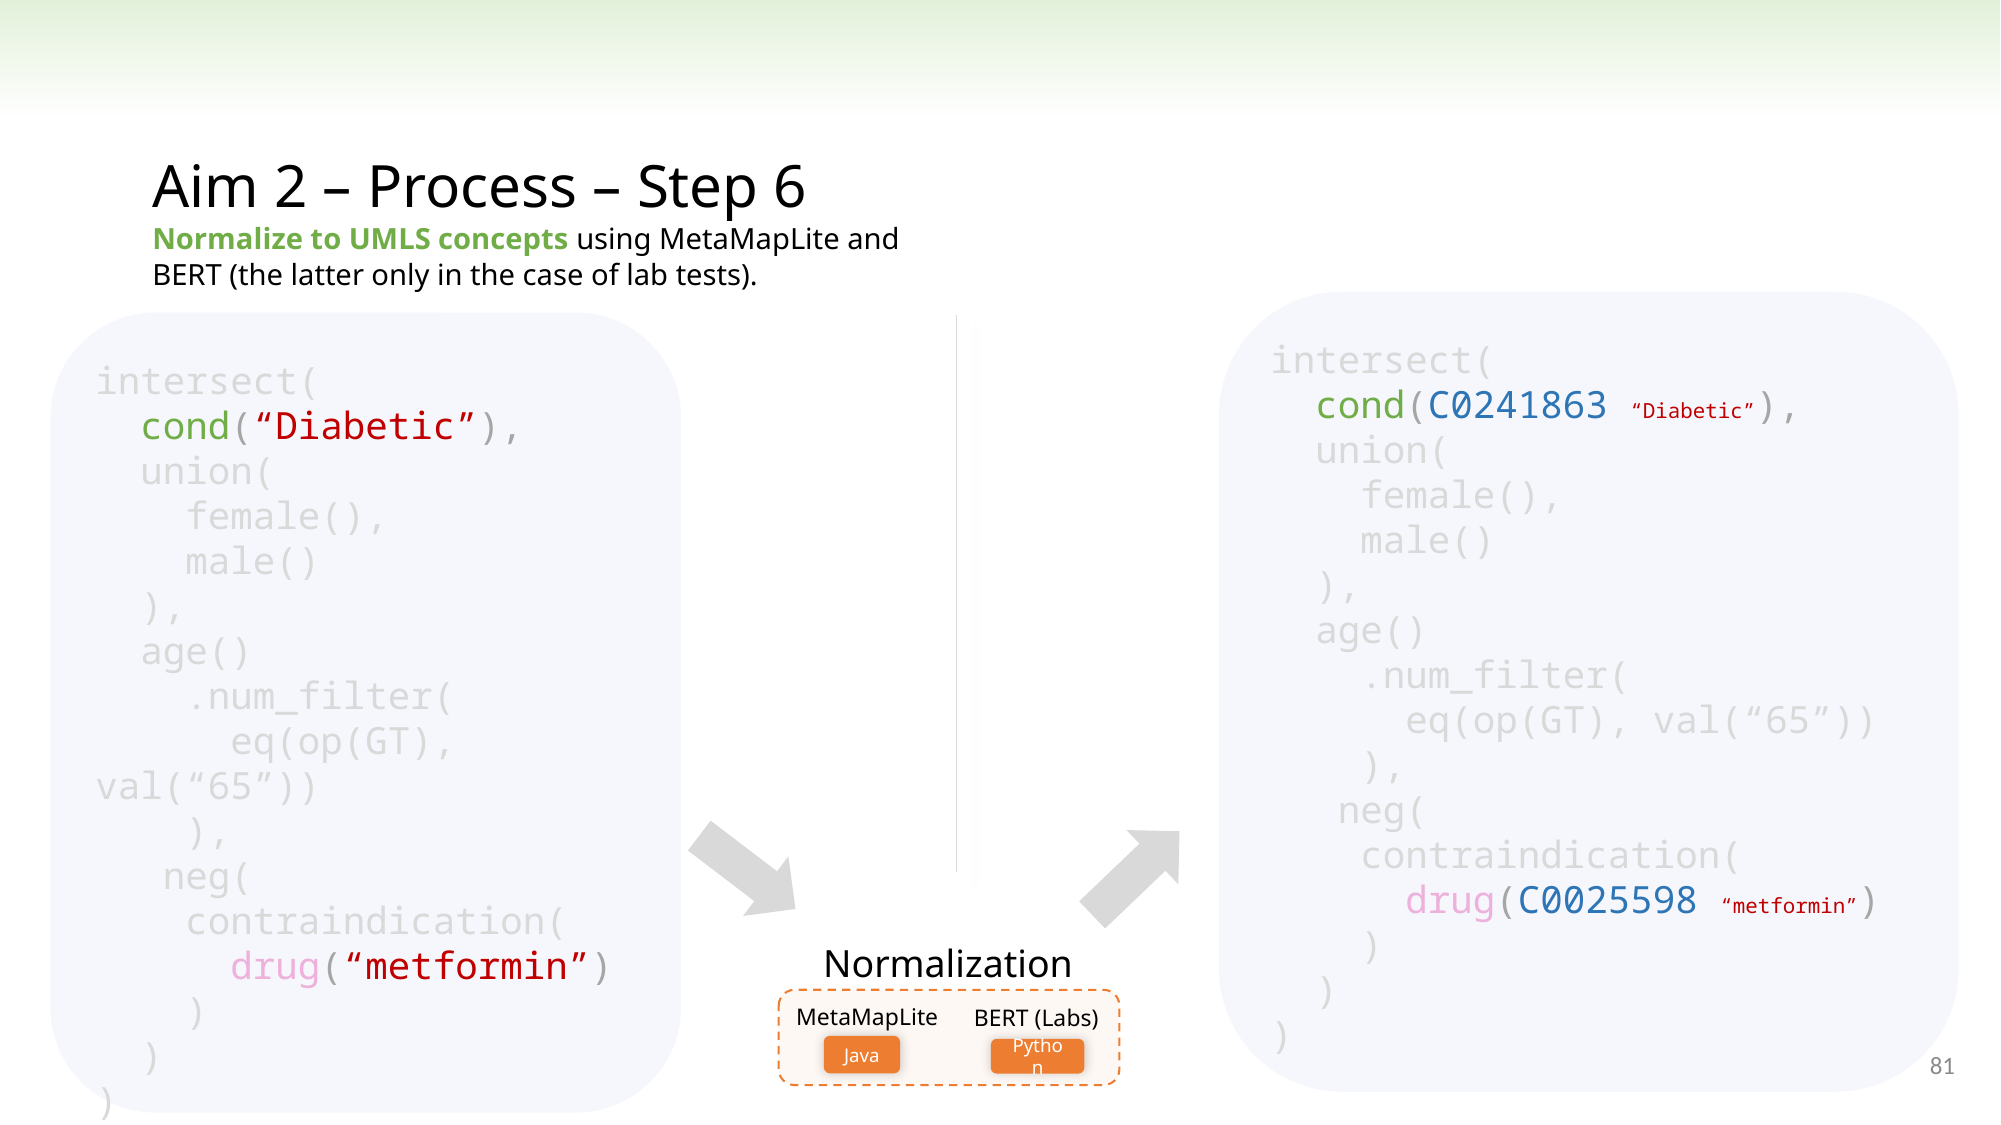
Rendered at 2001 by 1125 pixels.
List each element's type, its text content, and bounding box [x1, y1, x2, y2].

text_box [50, 312, 692, 1113]
text_box Aim 2 – Process – Step 6 [137, 141, 932, 213]
slide_number 81 [1520, 1092, 1971, 1096]
text_box [1077, 828, 1181, 930]
text_box [692, 819, 797, 918]
text_box Normalize to UMLS concepts using MetaMapLite and BERT (the latter only in the case of lab tests). [137, 213, 936, 299]
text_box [778, 932, 1120, 1086]
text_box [1218, 291, 2000, 1092]
